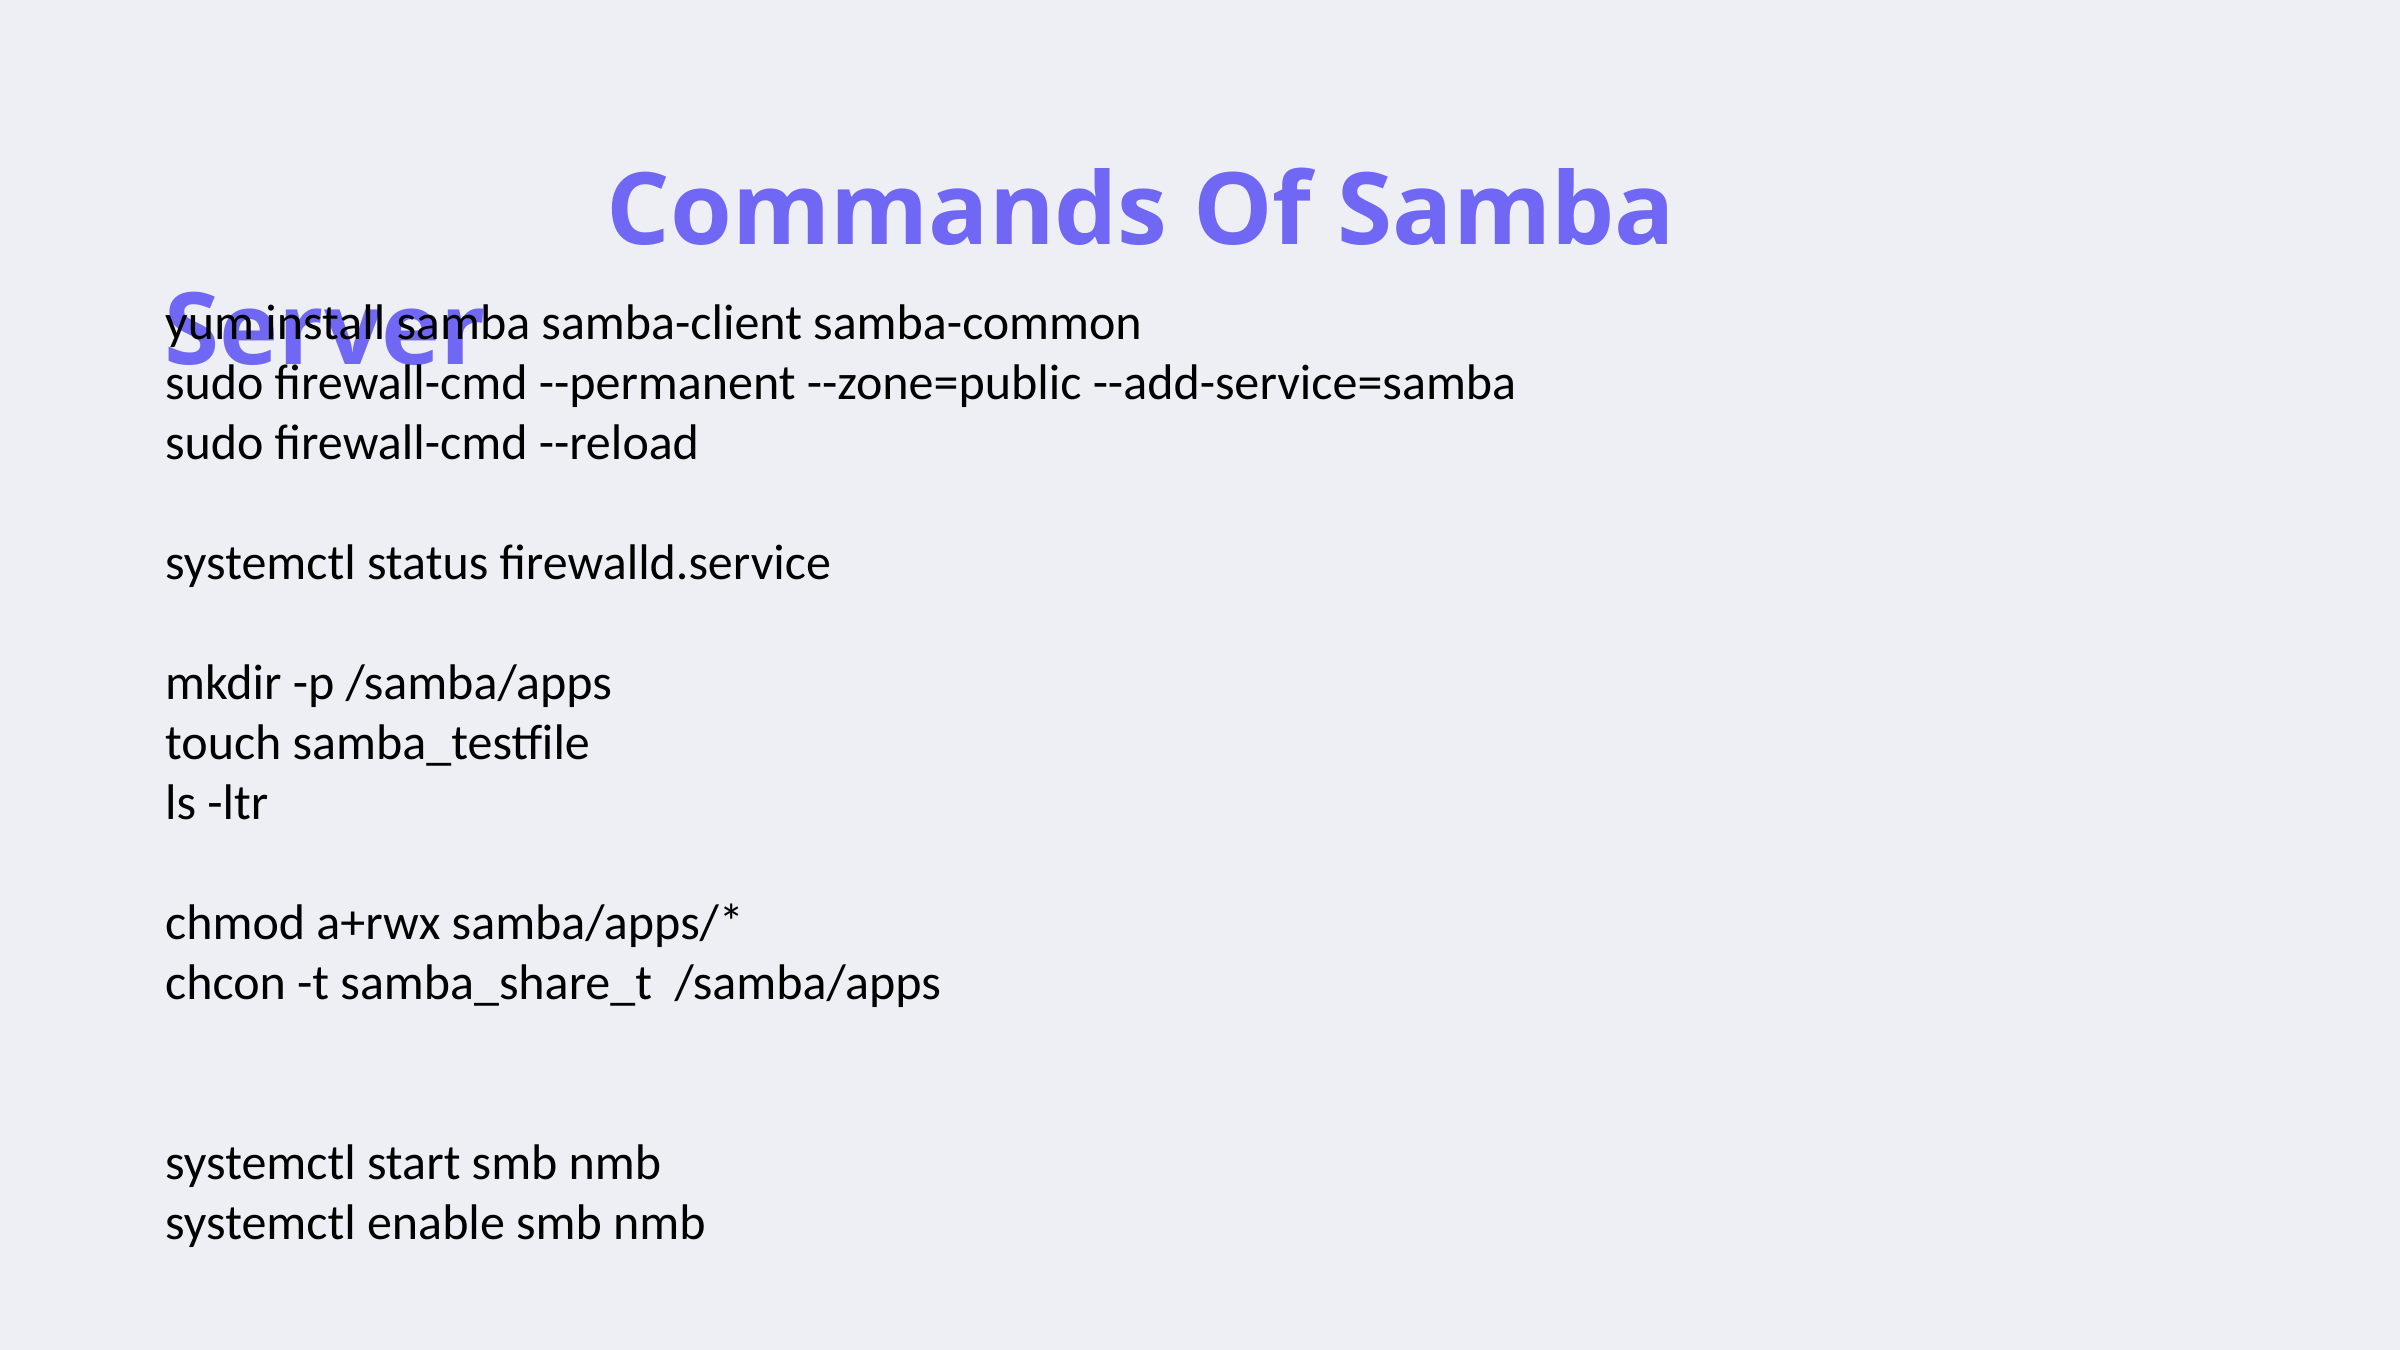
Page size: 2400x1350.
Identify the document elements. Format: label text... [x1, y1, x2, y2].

text_box yum install samba samba-client samba-common sudo firewall-cmd --permanent --zone=public --add-service=samba sudo firewall-cmd --reload systemctl status firewalld.service mkdir -p /samba/apps touch samba_testfile ls -ltr chmod a+rwx samba/apps/* chcon -t samba_share_t /samba/apps systemctl start smb nmb systemctl enable smb nmb [150, 282, 2338, 1350]
text_box Commands Of Samba Server [149, 137, 1964, 393]
